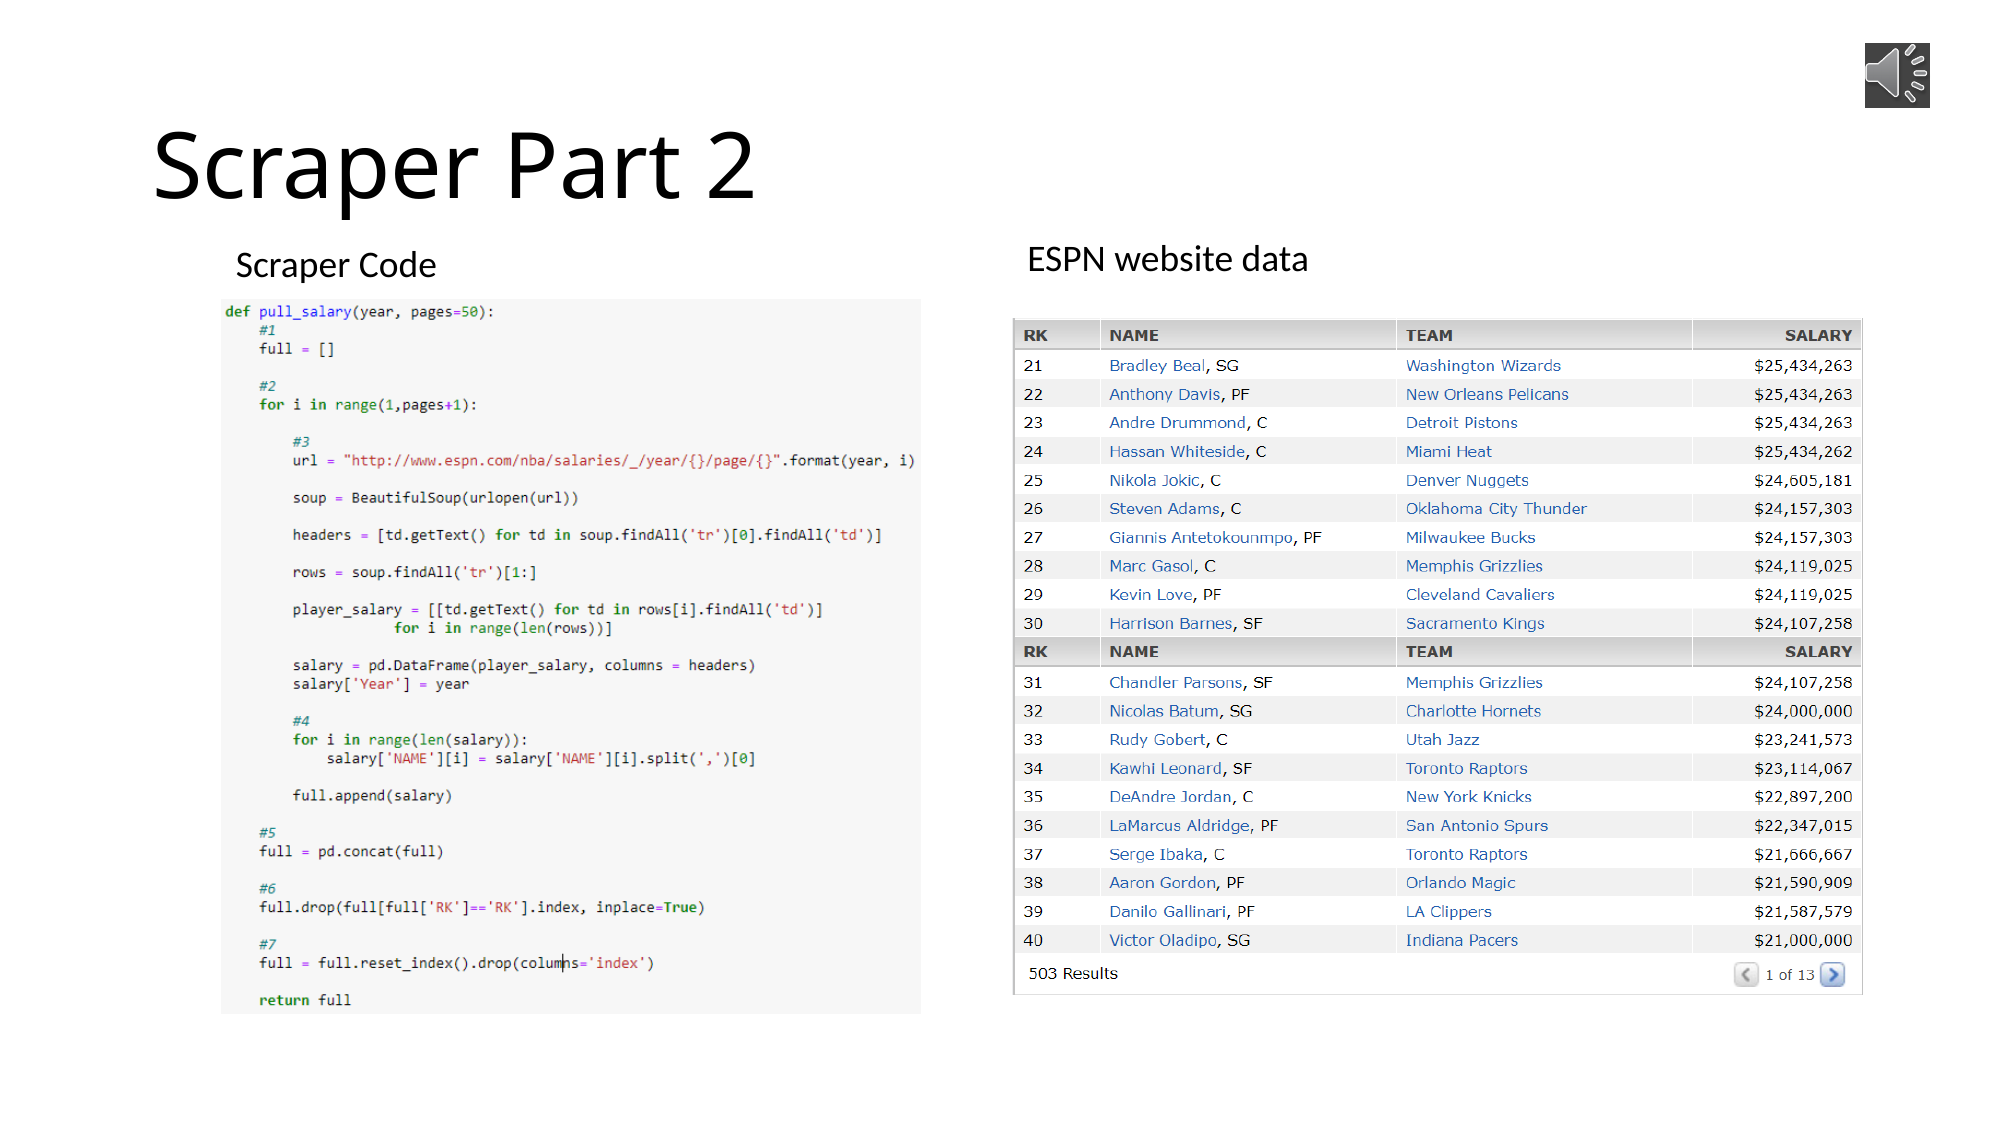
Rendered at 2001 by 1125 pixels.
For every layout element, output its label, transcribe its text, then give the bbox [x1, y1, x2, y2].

text_box ESPN website data [1012, 226, 1462, 287]
picture [1864, 41, 1932, 109]
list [221, 299, 921, 1014]
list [1012, 318, 1863, 995]
text_box Scraper Code [221, 232, 671, 293]
title Scraper Part 2 [137, 59, 1863, 278]
